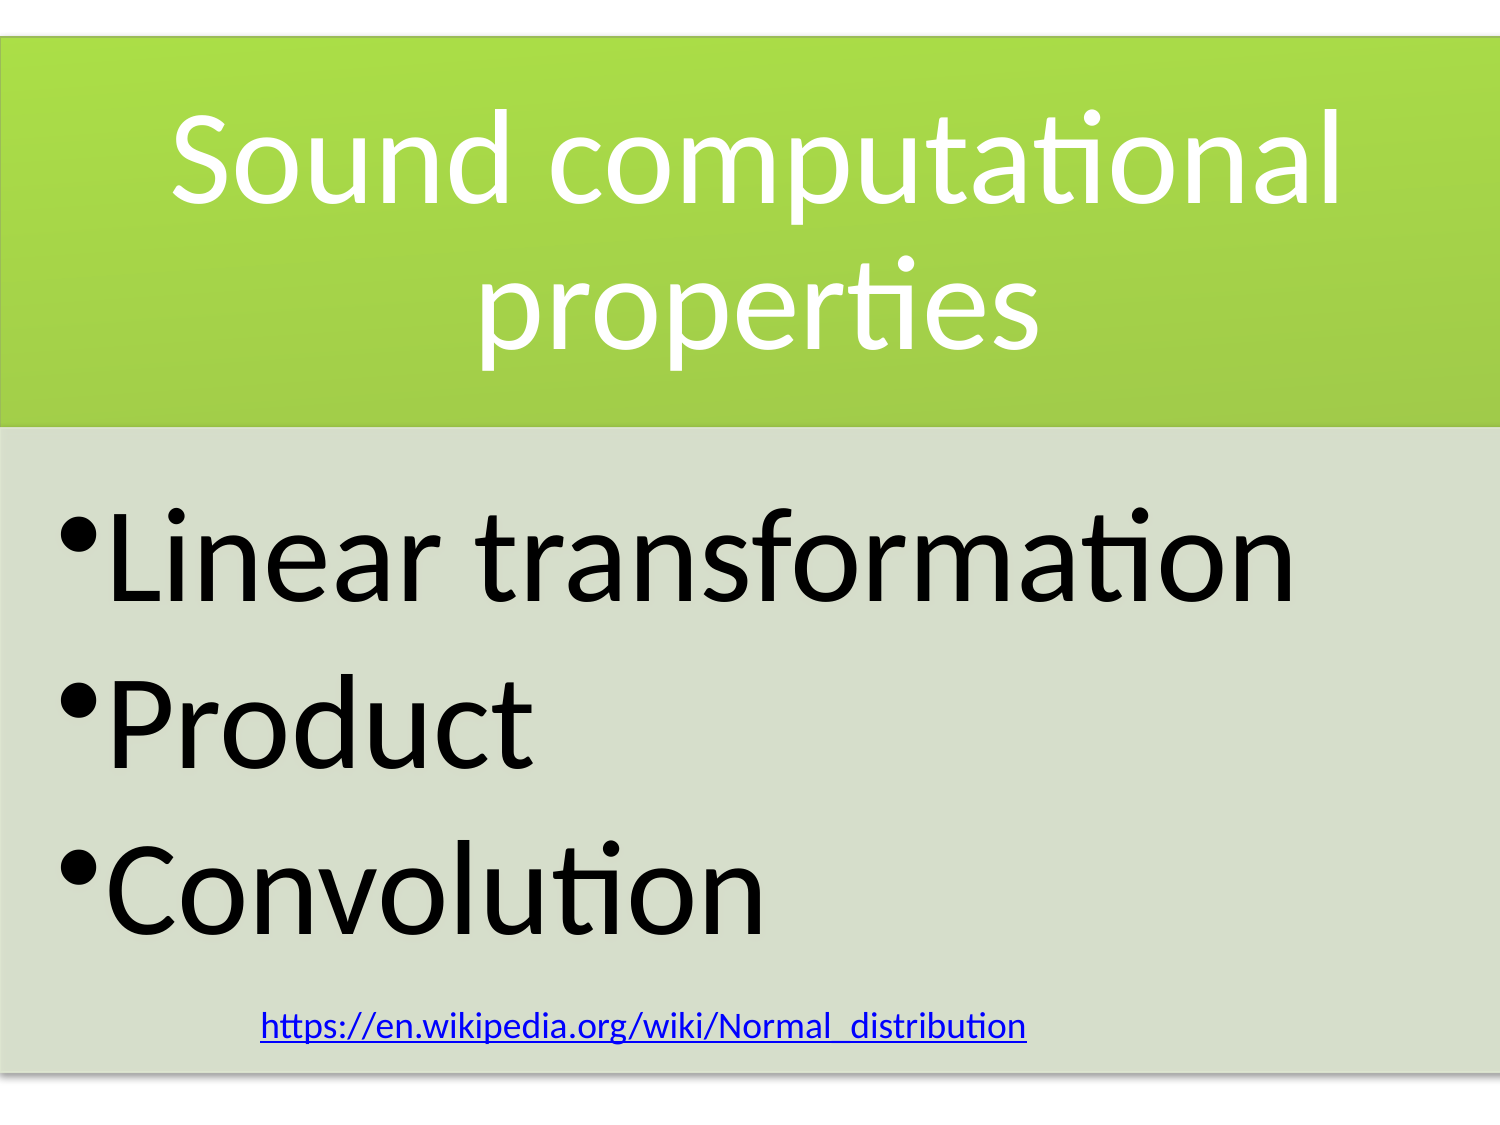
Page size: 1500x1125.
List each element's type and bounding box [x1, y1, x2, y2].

text_box [0, 0, 1500, 1125]
